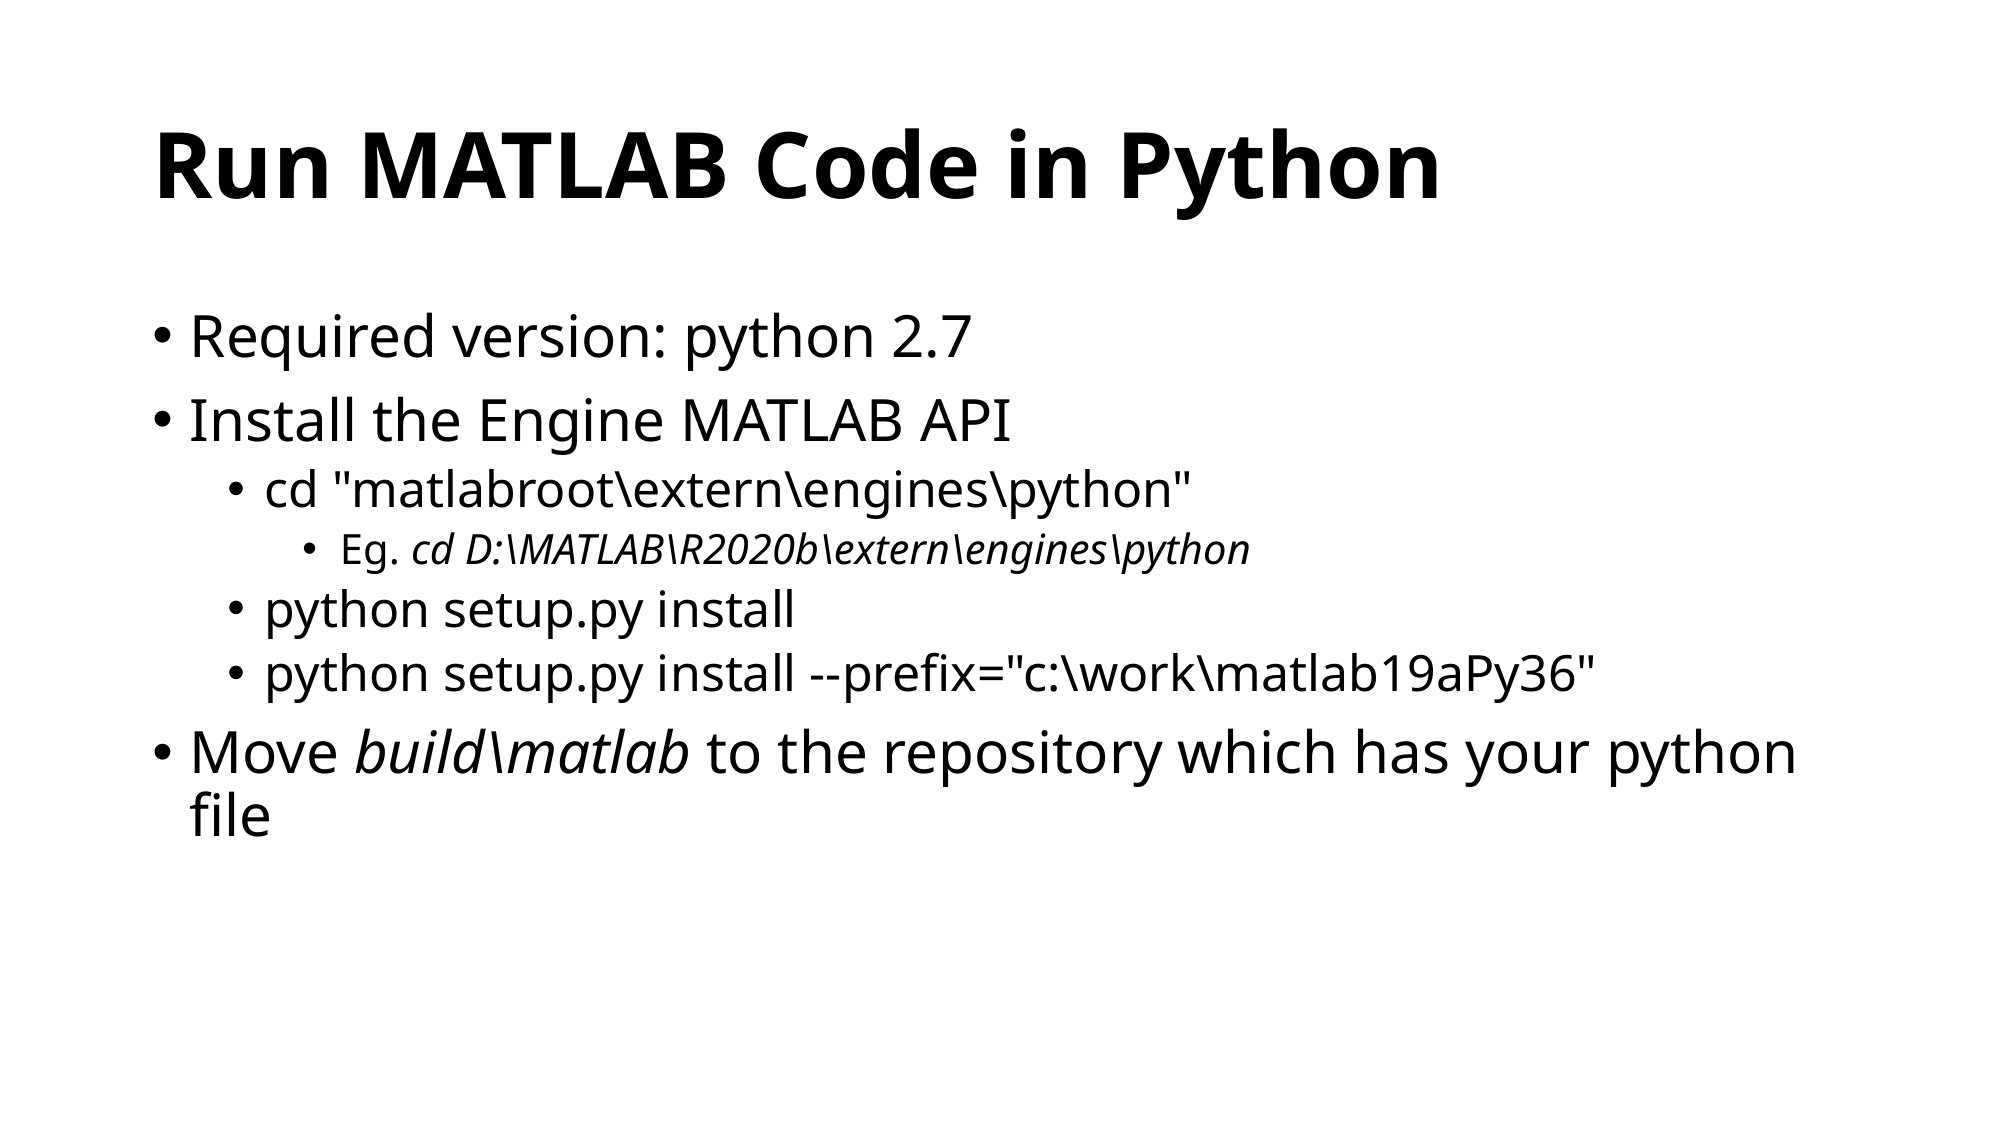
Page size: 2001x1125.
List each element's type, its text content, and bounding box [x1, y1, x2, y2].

title Run MATLAB Code in Python [137, 59, 1863, 278]
list Required version: python 2.7 Install the Engine MATLAB API cd "matlabroot\extern\engines\python" Eg. cd D:\MATLAB\R2020b\extern\engines\python python setup.py install python setup.py install --prefix="c:\work\matlab19aPy36" Move build\matlab to the repository which has your python file [137, 299, 1863, 1014]
